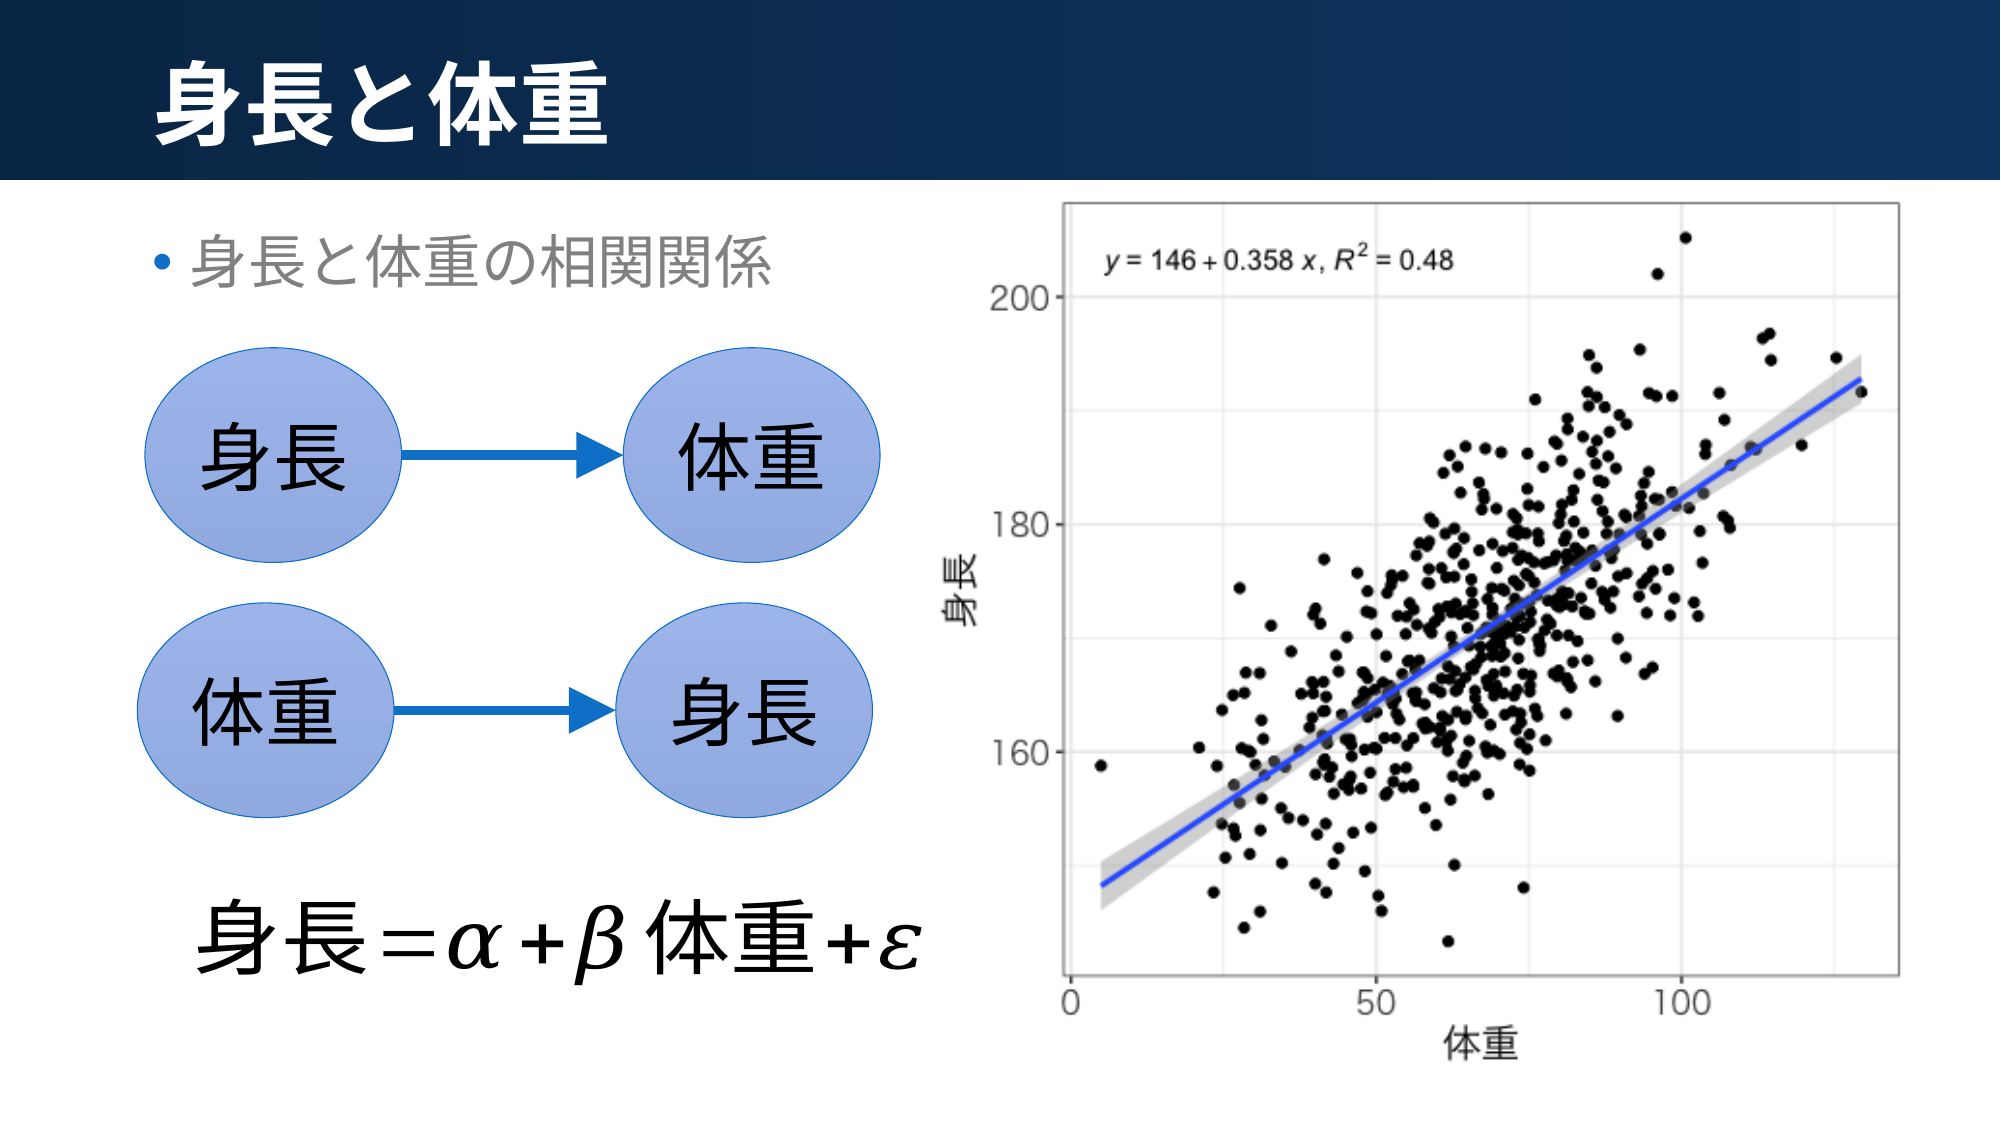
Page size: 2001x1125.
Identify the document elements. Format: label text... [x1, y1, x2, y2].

text_box 体重 [622, 347, 881, 563]
picture [931, 189, 1914, 1079]
title 身長と体重 [137, 45, 1863, 171]
text_box 体重 [136, 602, 395, 819]
text_box 身長 [615, 602, 874, 819]
text_box 身長 [144, 347, 403, 563]
list 身長と体重の相関関係 [137, 225, 931, 1014]
